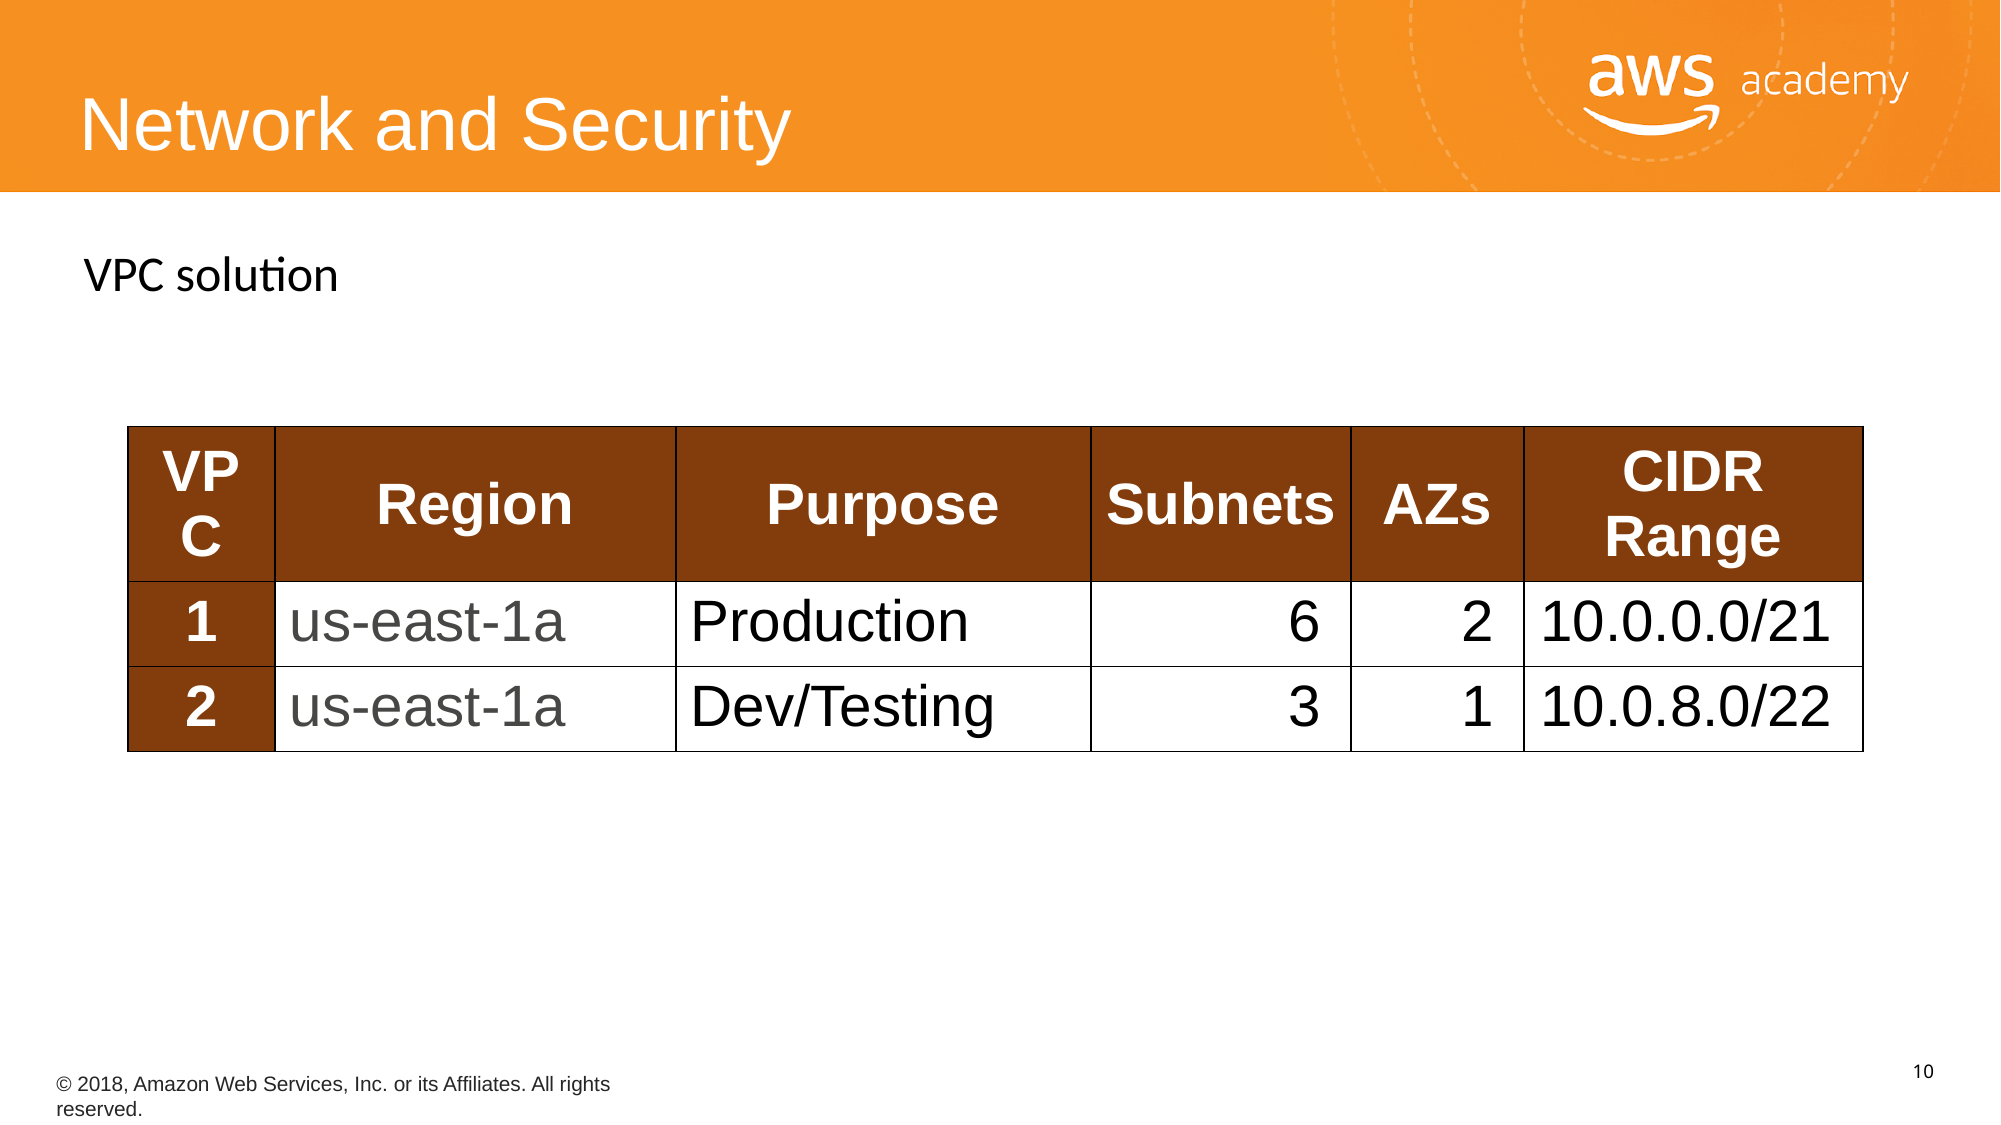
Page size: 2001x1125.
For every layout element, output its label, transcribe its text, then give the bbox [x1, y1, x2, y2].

table_cell 3 [1092, 667, 1350, 751]
table_header Region [276, 427, 675, 581]
slide_number ‹#› [1499, 1042, 1950, 1103]
table_header Purpose [677, 427, 1090, 581]
table_header AZs [1352, 427, 1523, 581]
table_cell 10.0.0.0/21 [1525, 582, 1862, 666]
table_cell Production [677, 582, 1090, 666]
table_header CIDR Range [1525, 427, 1862, 581]
table_cell 1 [129, 582, 274, 666]
table_header VPC [129, 427, 274, 581]
table_cell 10.0.8.0/22 [1525, 667, 1862, 751]
text_box VPC solution [68, 233, 1753, 309]
table_cell us-east-1a [276, 582, 675, 666]
table_cell Dev/Testing [677, 667, 1090, 751]
text_box Network and Security [64, 62, 1888, 191]
table_cell us-east-1a [276, 667, 675, 751]
table_cell 2 [129, 667, 274, 751]
table_header Subnets [1092, 427, 1350, 581]
table_cell 1 [1352, 667, 1523, 751]
table_cell 2 [1352, 582, 1523, 666]
table_cell 6 [1092, 582, 1350, 666]
picture [0, 0, 2000, 1125]
